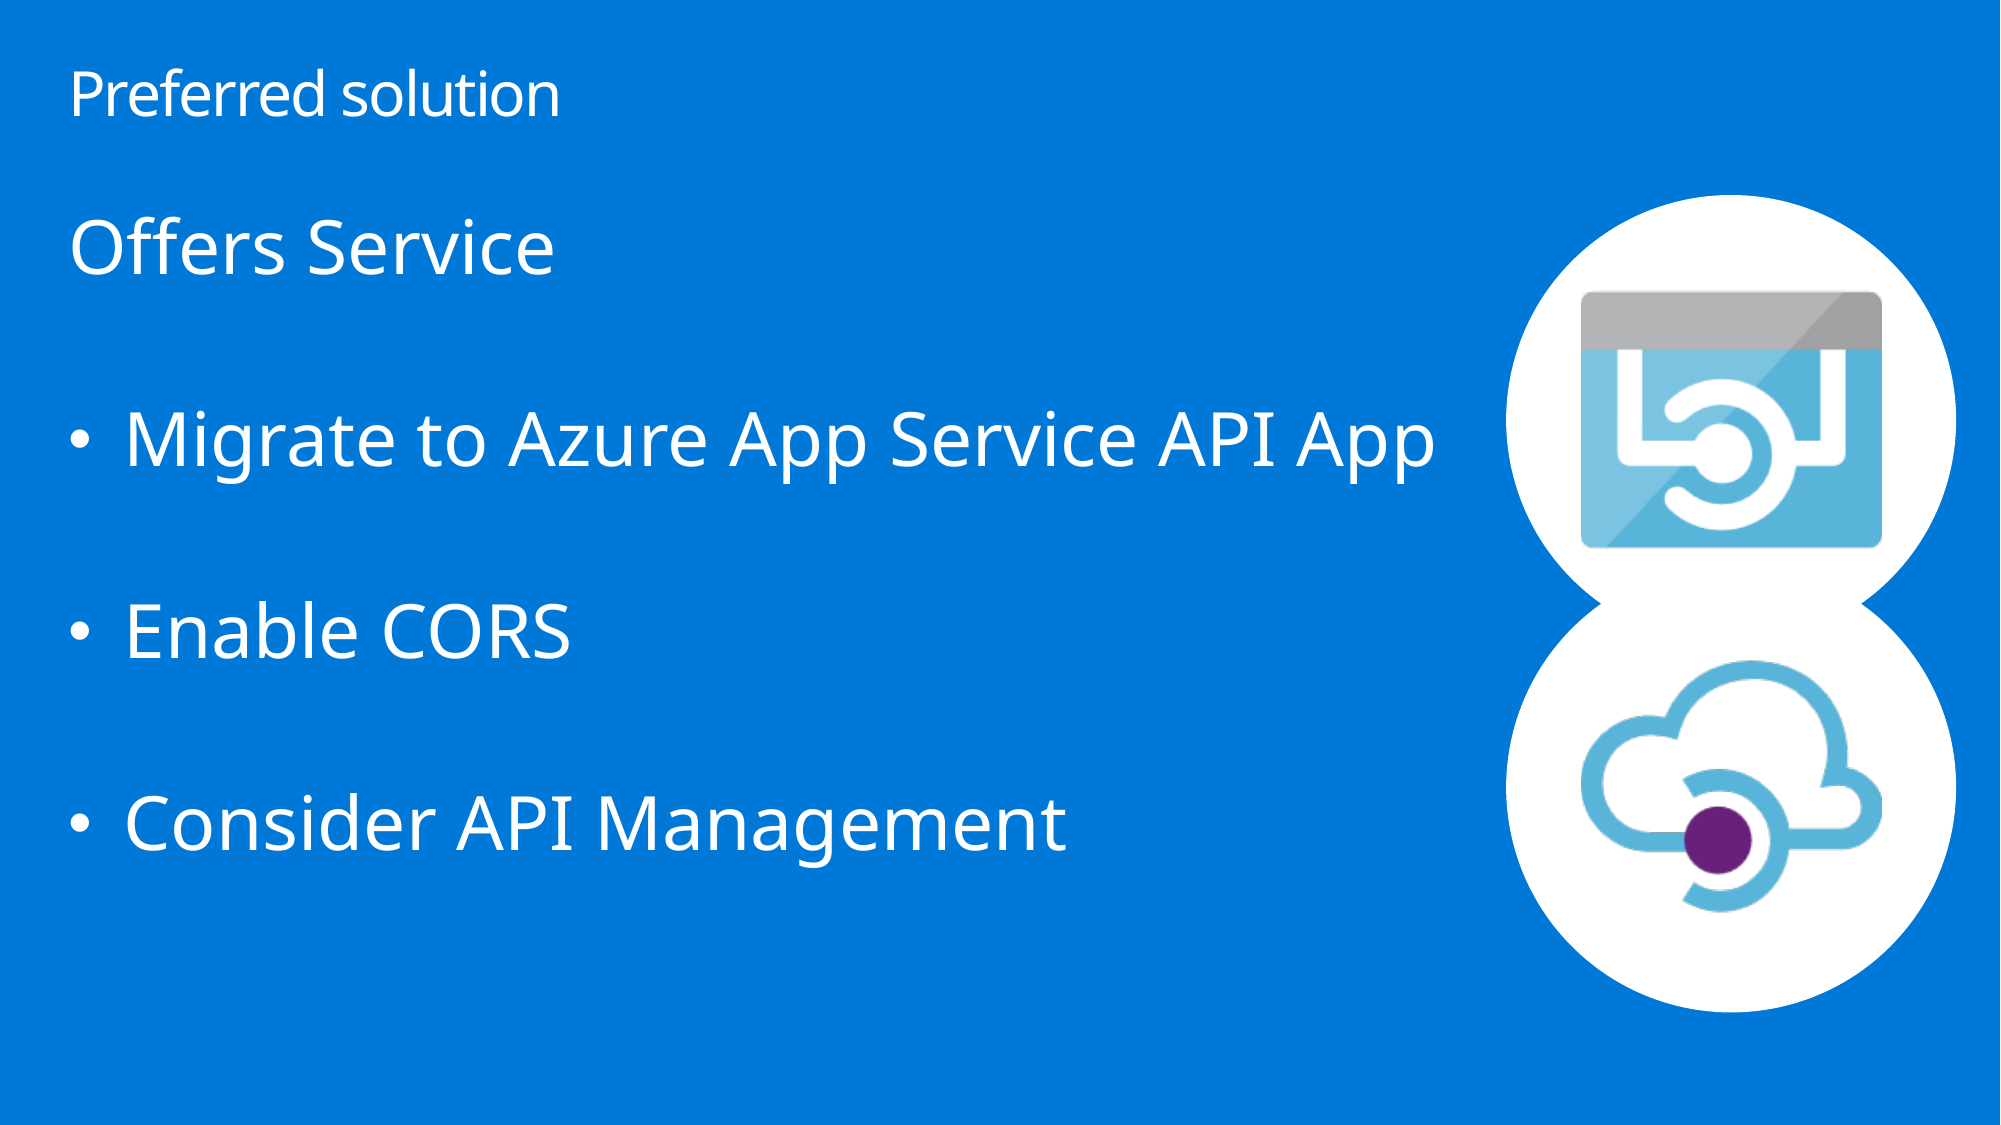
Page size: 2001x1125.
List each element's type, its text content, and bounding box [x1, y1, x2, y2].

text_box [1505, 194, 1957, 1013]
title Preferred solution [44, 47, 1957, 195]
list Offers Service Migrate to Azure App Service API App Enable CORS Consider API Management [44, 195, 1589, 1078]
